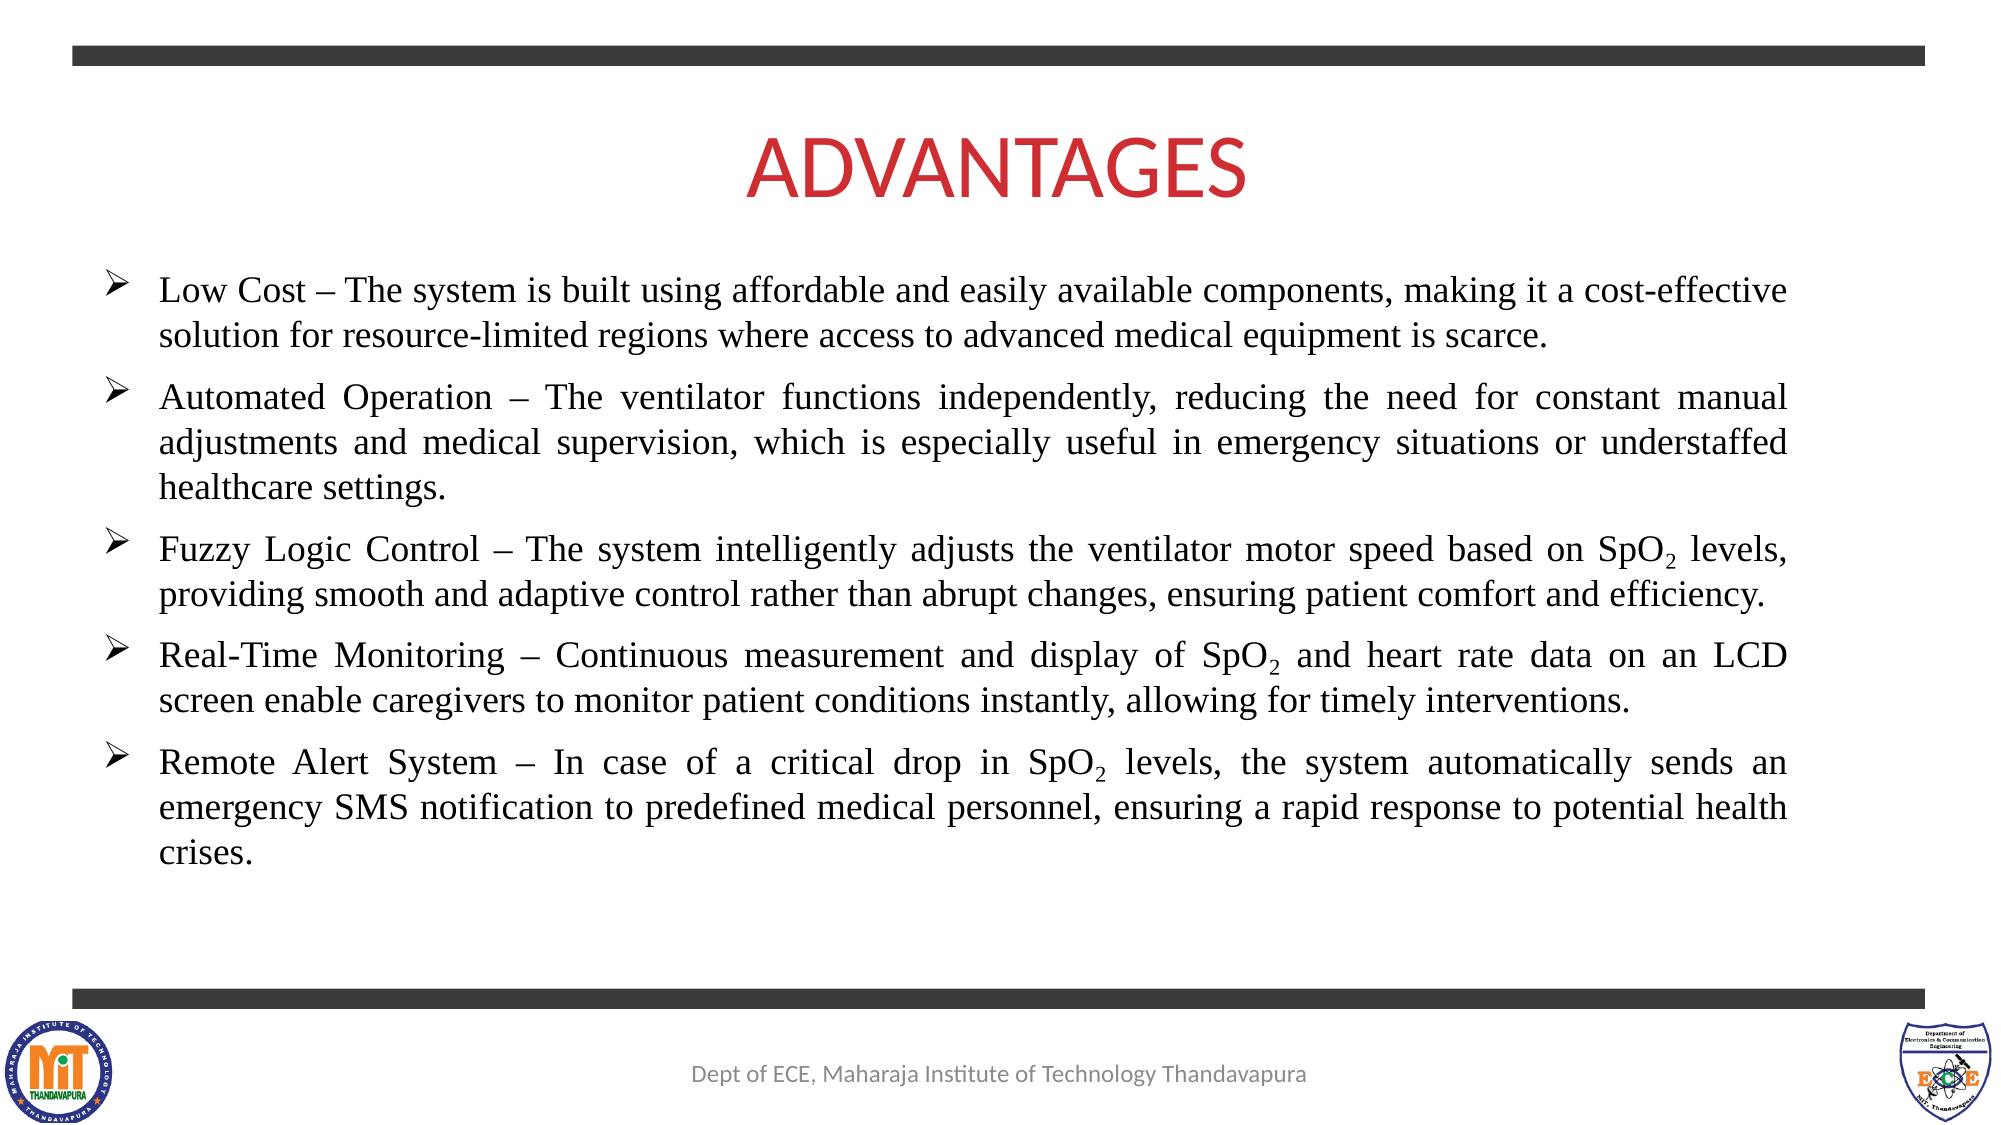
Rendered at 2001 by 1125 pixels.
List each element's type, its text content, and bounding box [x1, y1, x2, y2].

footer Dept of ECE, Maharaja Institute of Technology Thandavapura [662, 1042, 1338, 1103]
picture [0, 1020, 116, 1123]
picture [1891, 1022, 2000, 1125]
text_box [72, 45, 1925, 1009]
